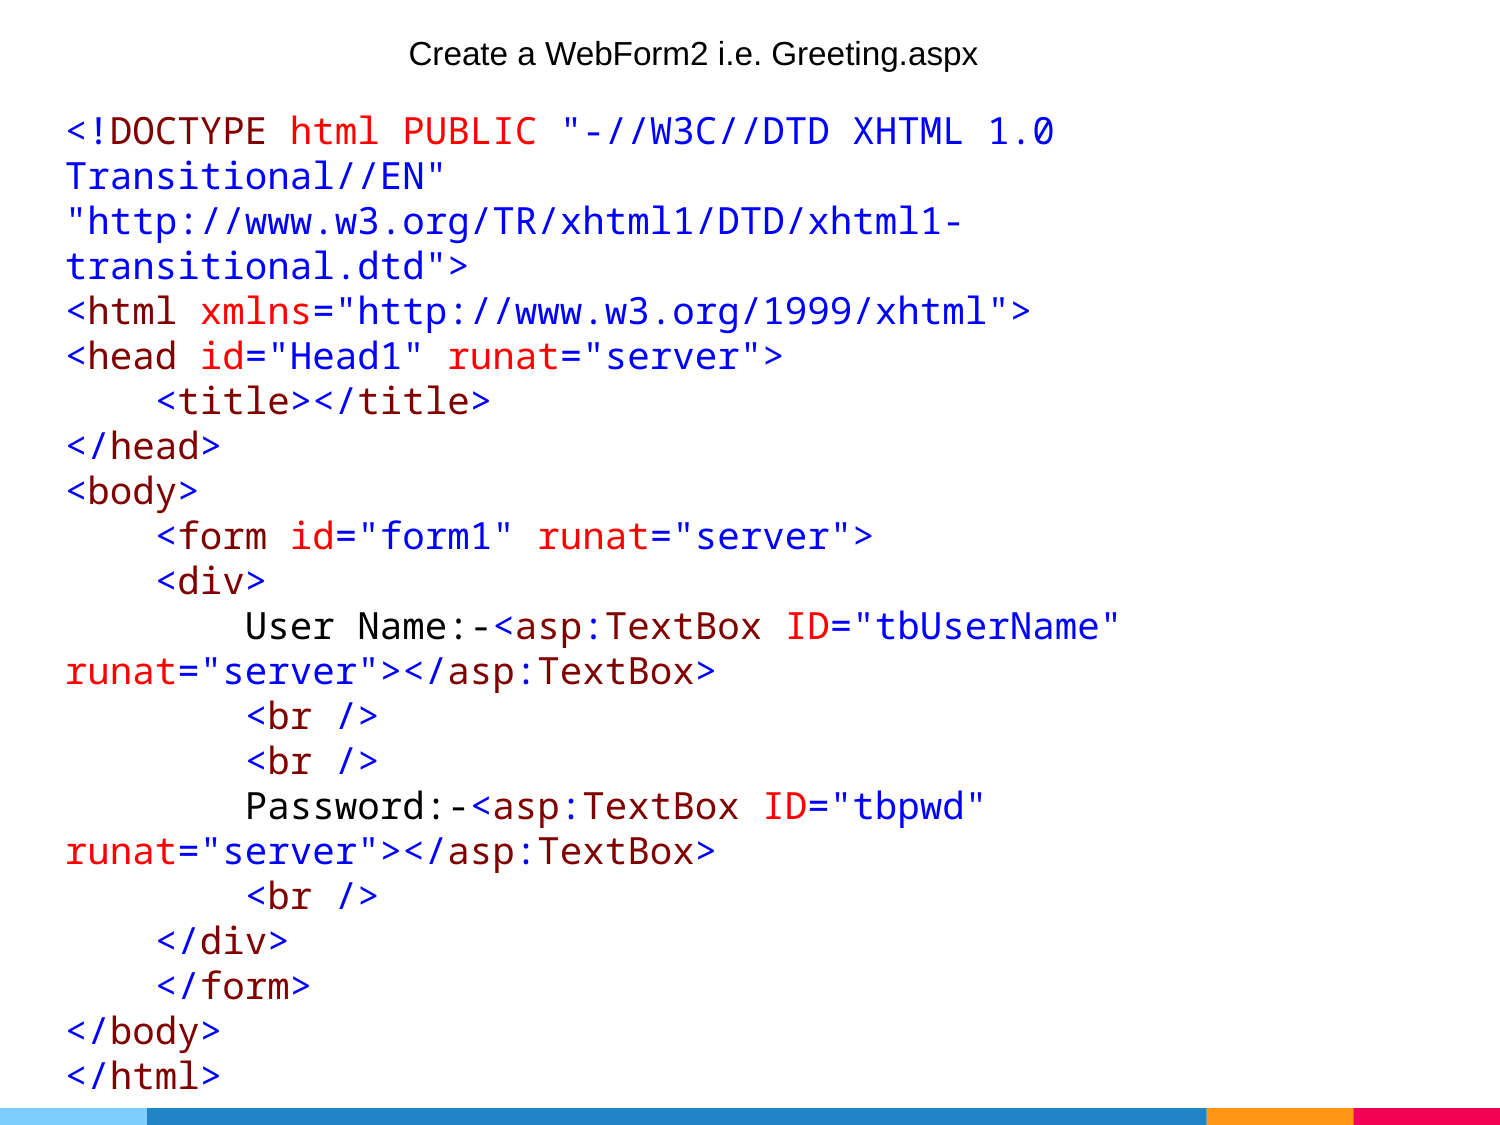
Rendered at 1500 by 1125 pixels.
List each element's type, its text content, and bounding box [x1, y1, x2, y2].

text_box <!DOCTYPE html PUBLIC "-//W3C//DTD XHTML 1.0 Transitional//EN" "http://www.w3.org/TR/xhtml1/DTD/xhtml1-transitional.dtd"> <html xmlns="http://www.w3.org/1999/xhtml"> <head id="Head1" runat="server"> <title></title> </head> <body> <form id="form1" runat="server"> <div> User Name:-<asp:TextBox ID="tbUserName" runat="server"></asp:TextBox> <br /> <br /> Password:-<asp:TextBox ID="tbpwd" runat="server"></asp:TextBox> <br /> </div> </form> </body> </html> [50, 99, 1350, 1105]
text_box Create a WebForm2 i.e. Greeting.aspx [393, 24, 1107, 80]
